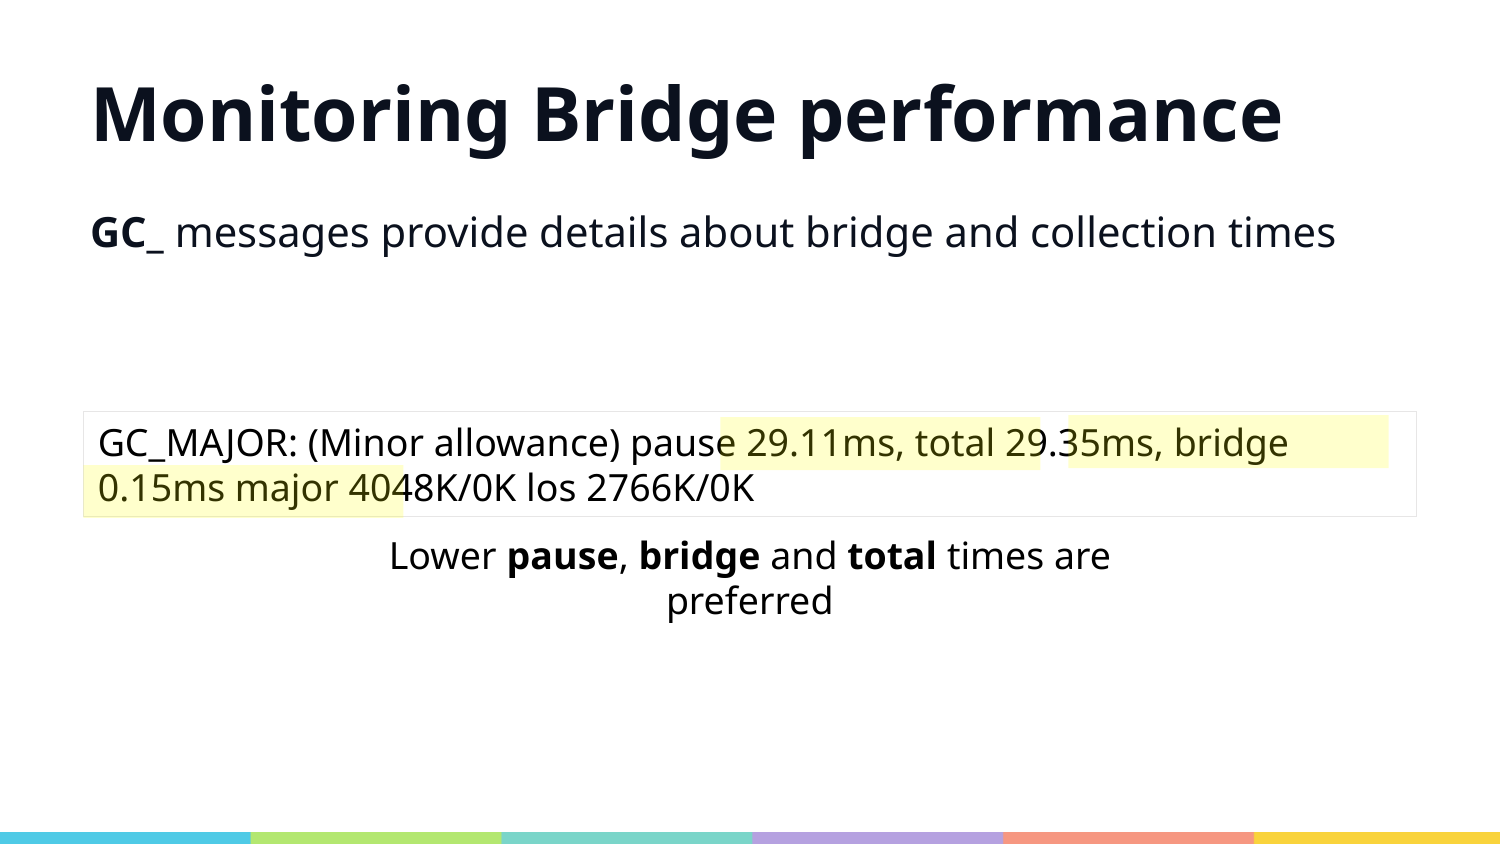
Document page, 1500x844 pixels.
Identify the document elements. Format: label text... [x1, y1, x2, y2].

title Monitoring Bridge performance [75, 41, 1425, 183]
list GC_ messages provide details about bridge and collection times [75, 198, 1425, 385]
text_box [82, 411, 1417, 586]
